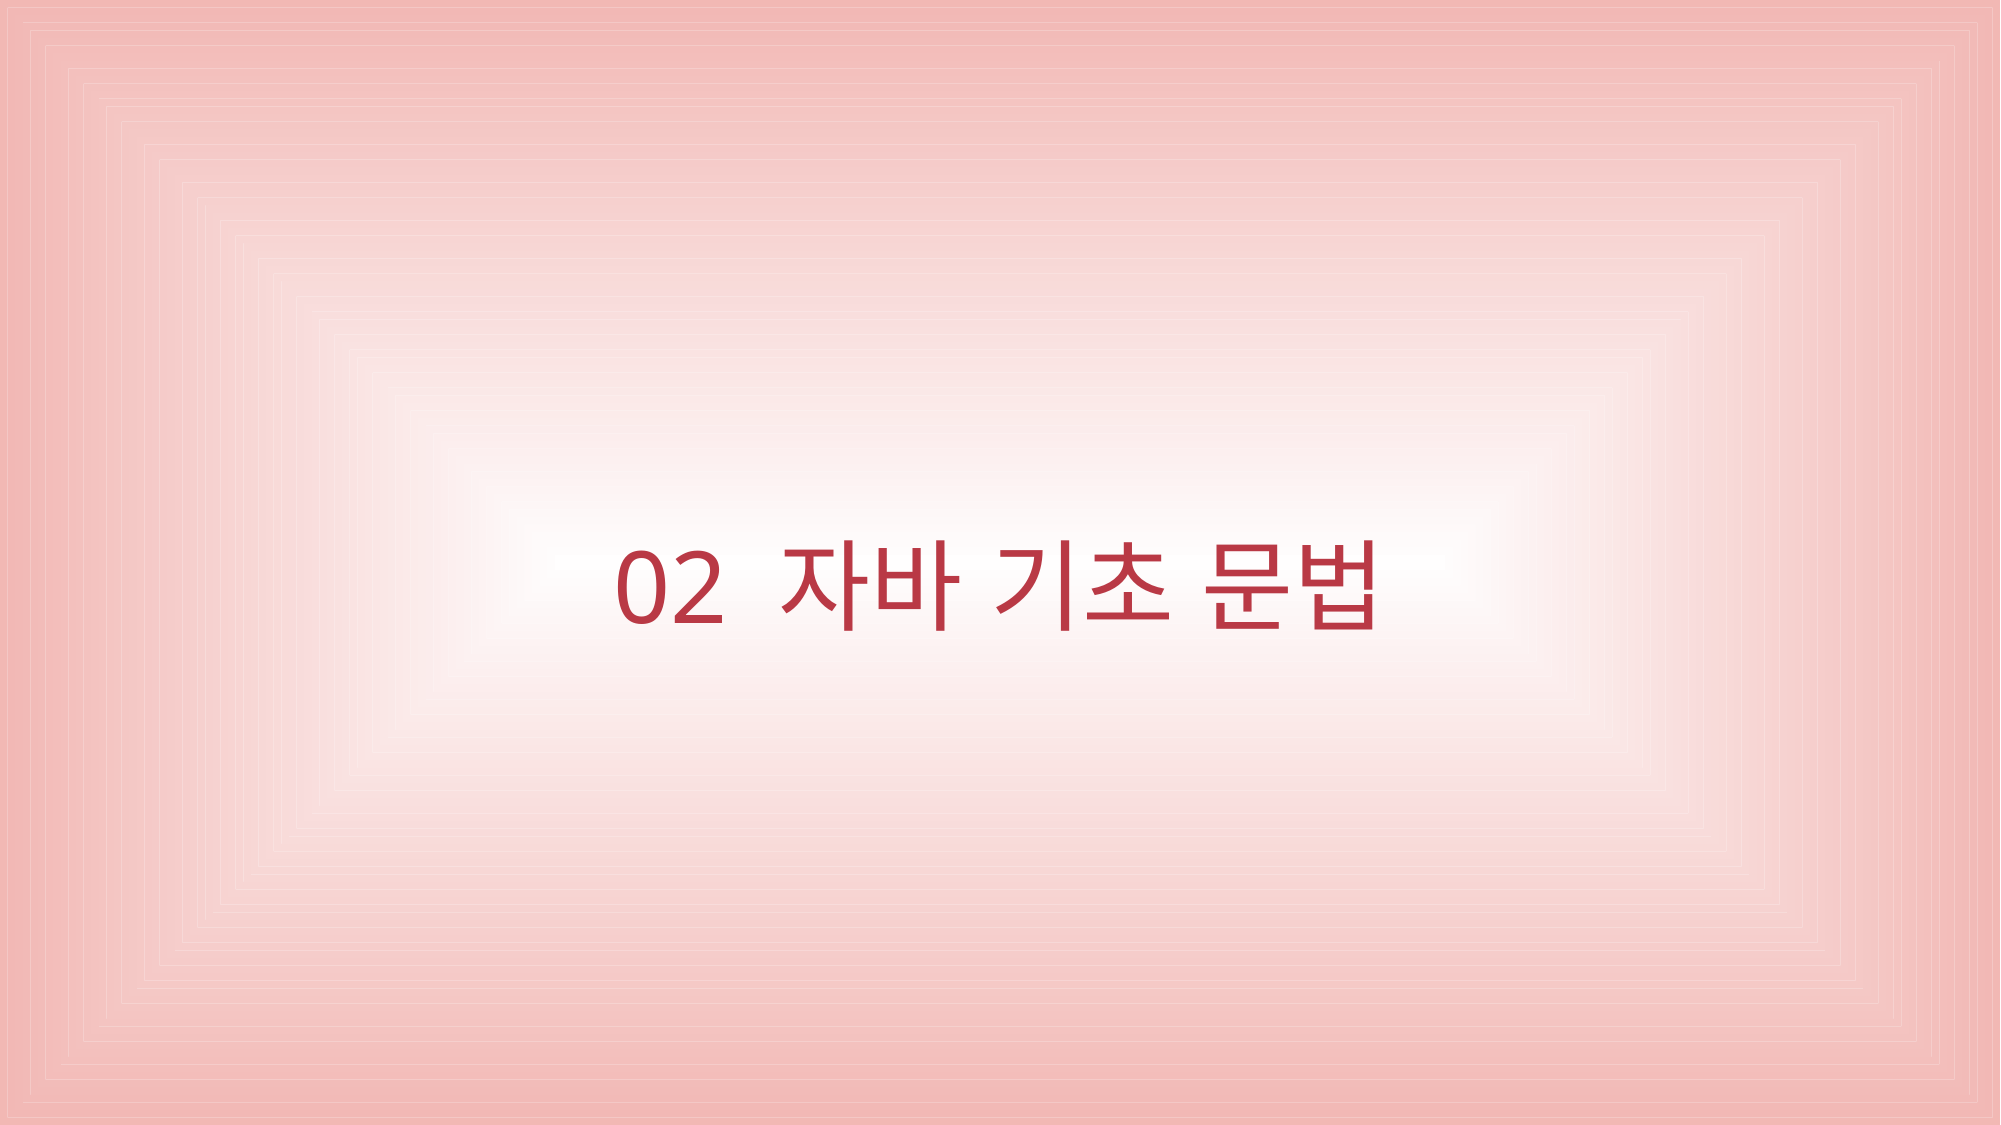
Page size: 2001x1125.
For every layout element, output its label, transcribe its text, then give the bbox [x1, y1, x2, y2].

title 02 자바 기초 문법 [25, 491, 1975, 677]
